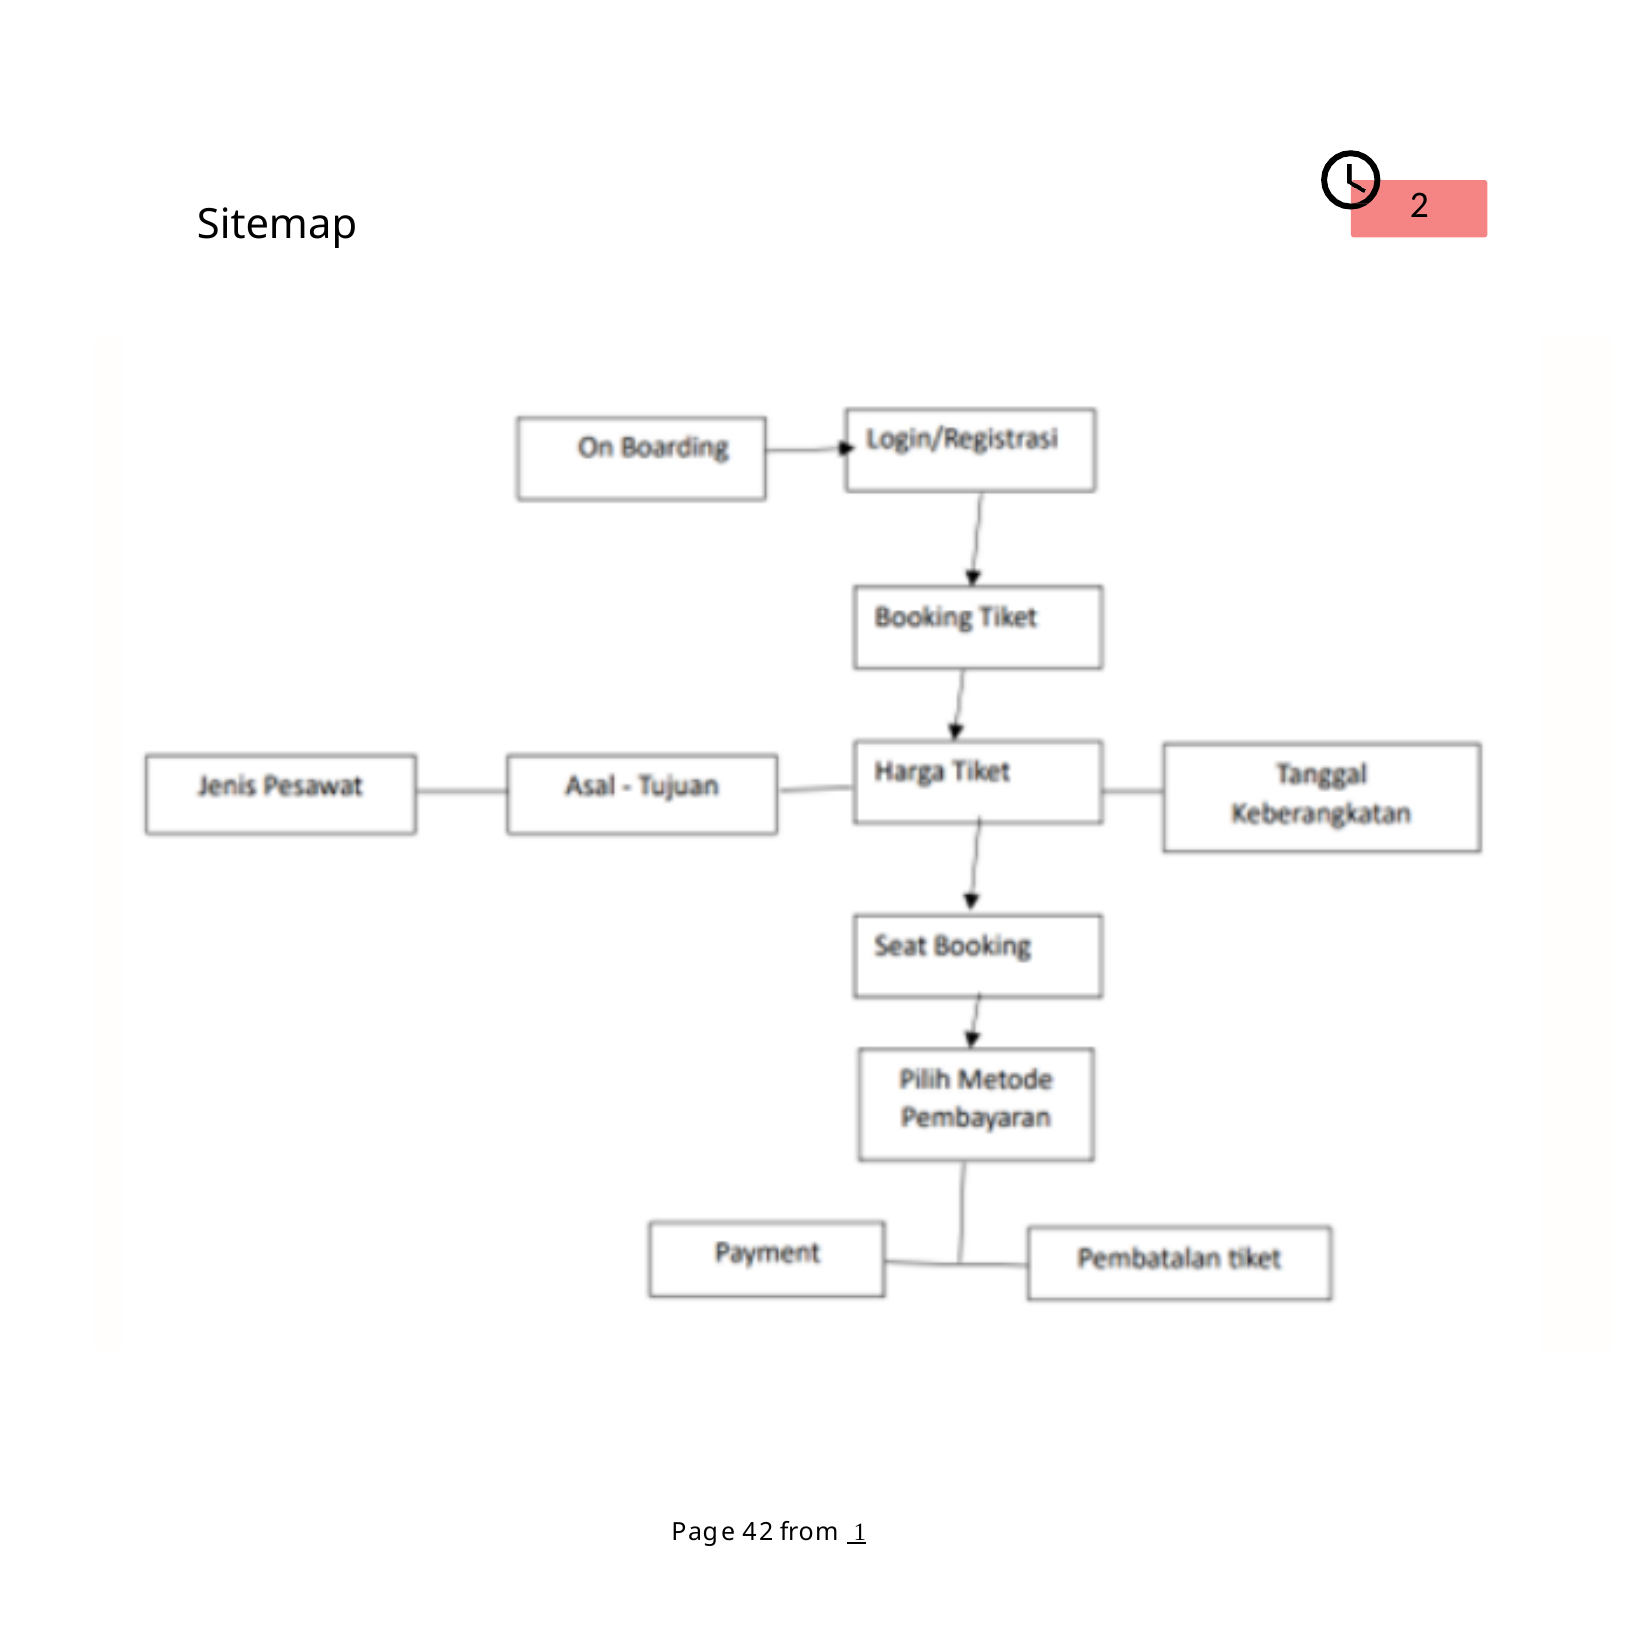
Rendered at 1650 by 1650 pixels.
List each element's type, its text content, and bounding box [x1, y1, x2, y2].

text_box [1320, 149, 1488, 238]
slide_number Page 42 from 1 [669, 1520, 881, 1550]
picture [94, 337, 1612, 1351]
text_box Sitemap [194, 193, 1226, 247]
